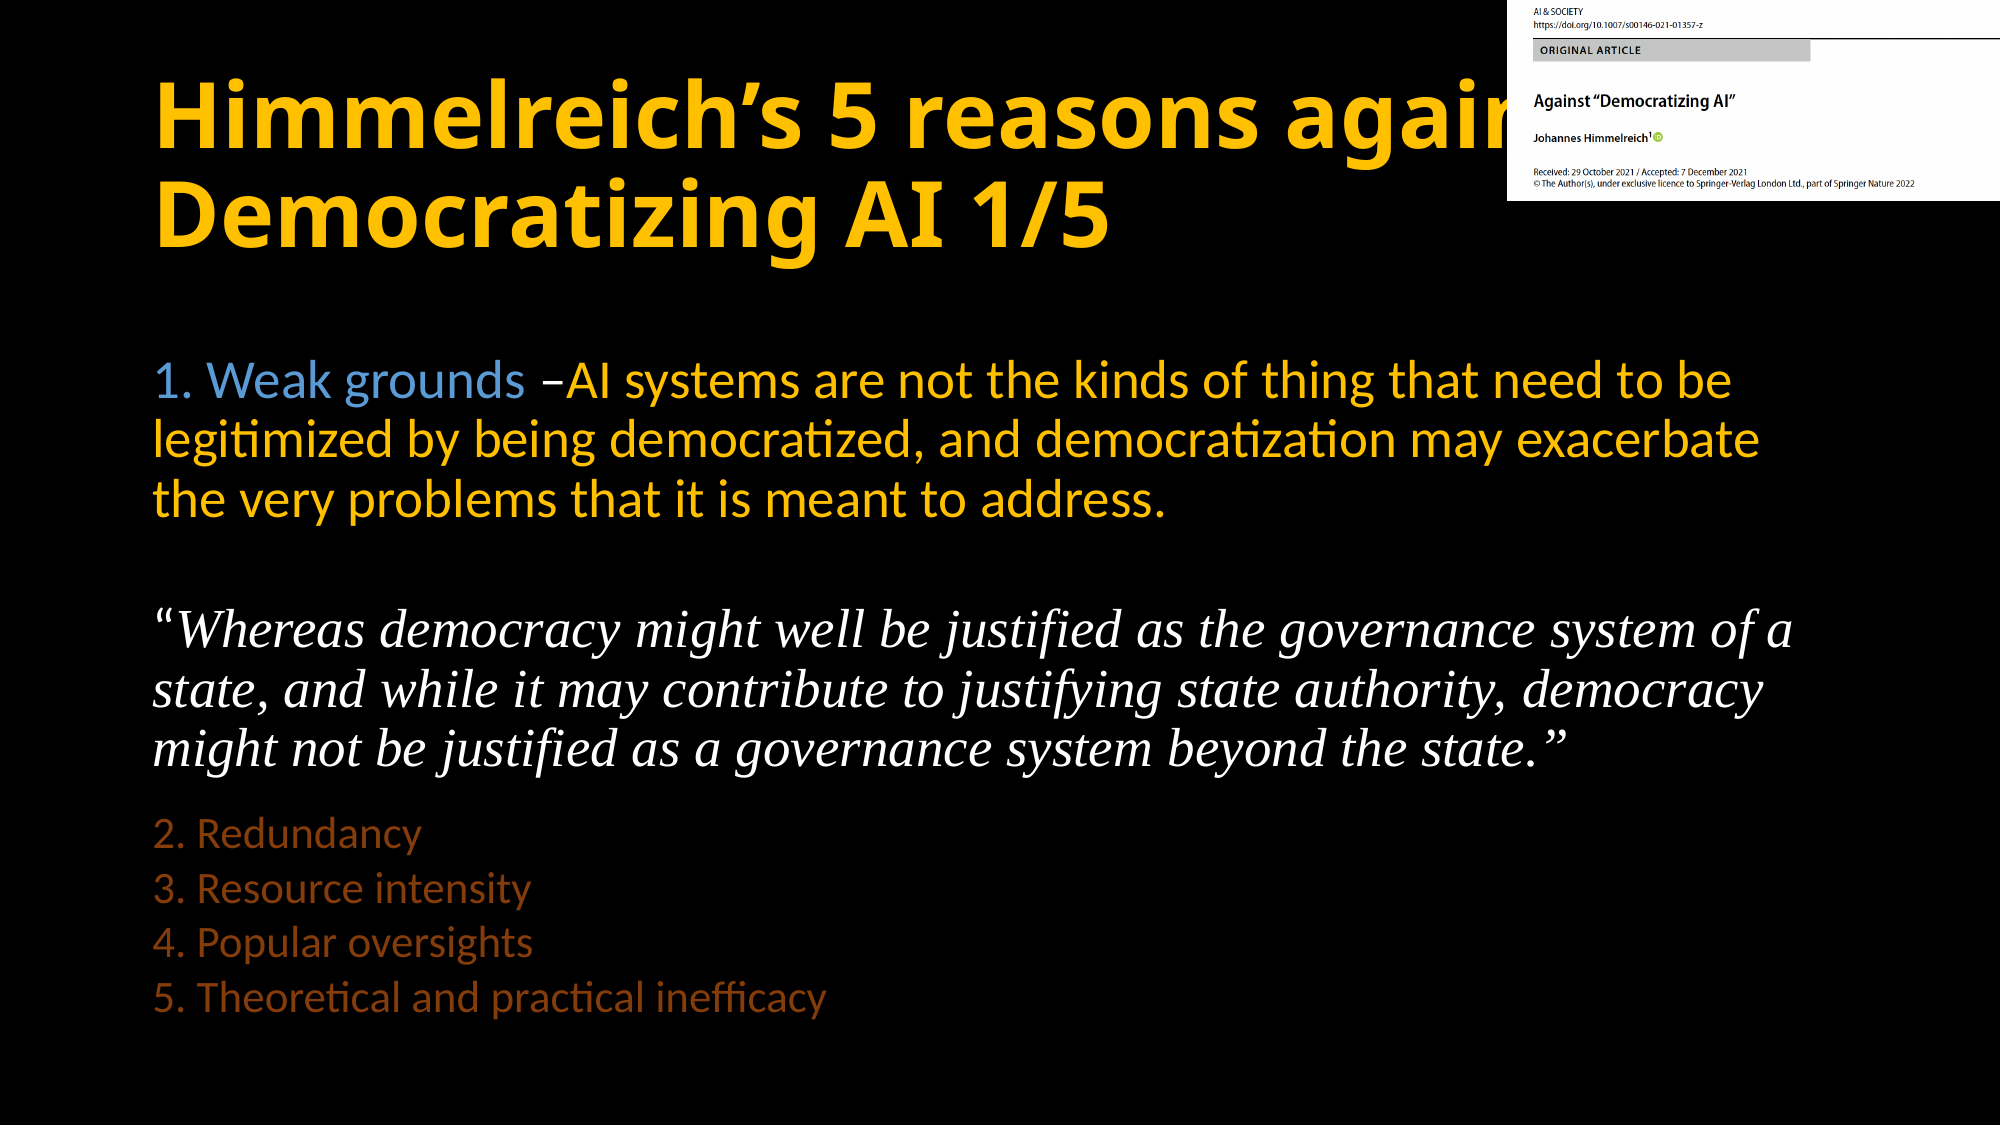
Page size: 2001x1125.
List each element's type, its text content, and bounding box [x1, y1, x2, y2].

list 1. Weak grounds –AI systems are not the kinds of thing that need to be legitimized by being democratized, and democratization may exacerbate the very problems that it is meant to address. “Whereas democracy might well be justified as the governance system of a state, and while it may contribute to justifying state authority, democracy might not be justified as a governance system beyond the state.” 2. Redundancy 3. Resource intensity 4. Popular oversights 5. Theoretical and practical inefficacy [137, 278, 1863, 1098]
picture [1507, 0, 2000, 201]
title Himmelreich’s 5 reasons against Democratizing AI 1/5 [137, 59, 1863, 278]
